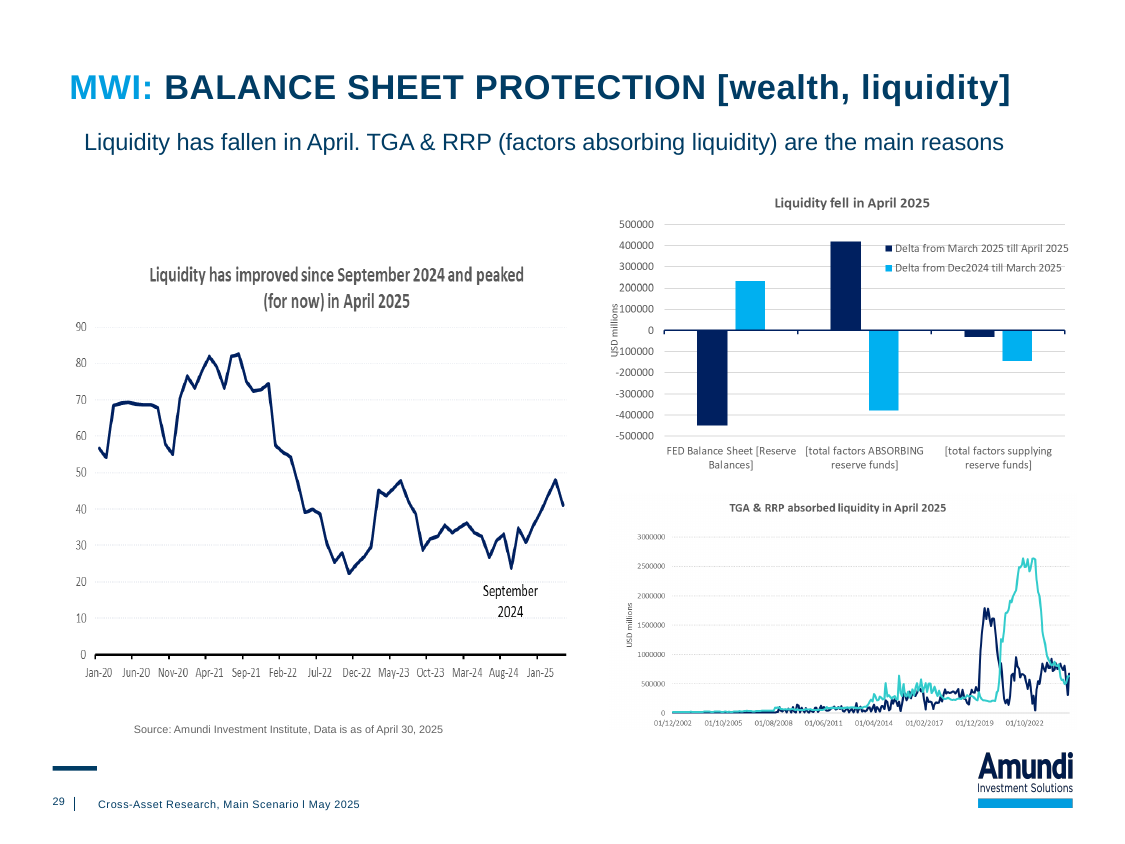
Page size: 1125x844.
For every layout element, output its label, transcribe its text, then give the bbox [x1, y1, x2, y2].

slide_number 29 [52, 794, 75, 817]
footer Cross-Asset Research, Main Scenario l May 2025 [98, 797, 740, 820]
picture [69, 254, 578, 690]
title MWI: BALANCE SHEET PROTECTION [wealth, liquidity] [69, 69, 1065, 164]
picture [978, 752, 1073, 798]
picture [605, 187, 1077, 480]
text_box Liquidity has fallen in April. TGA & RRP (factors absorbing liquidity) are the main reasons [69, 119, 1064, 163]
text_box Source: Amundi Investment Institute, Data is as of April 30, 2025 [133, 714, 605, 746]
picture [609, 493, 1077, 730]
